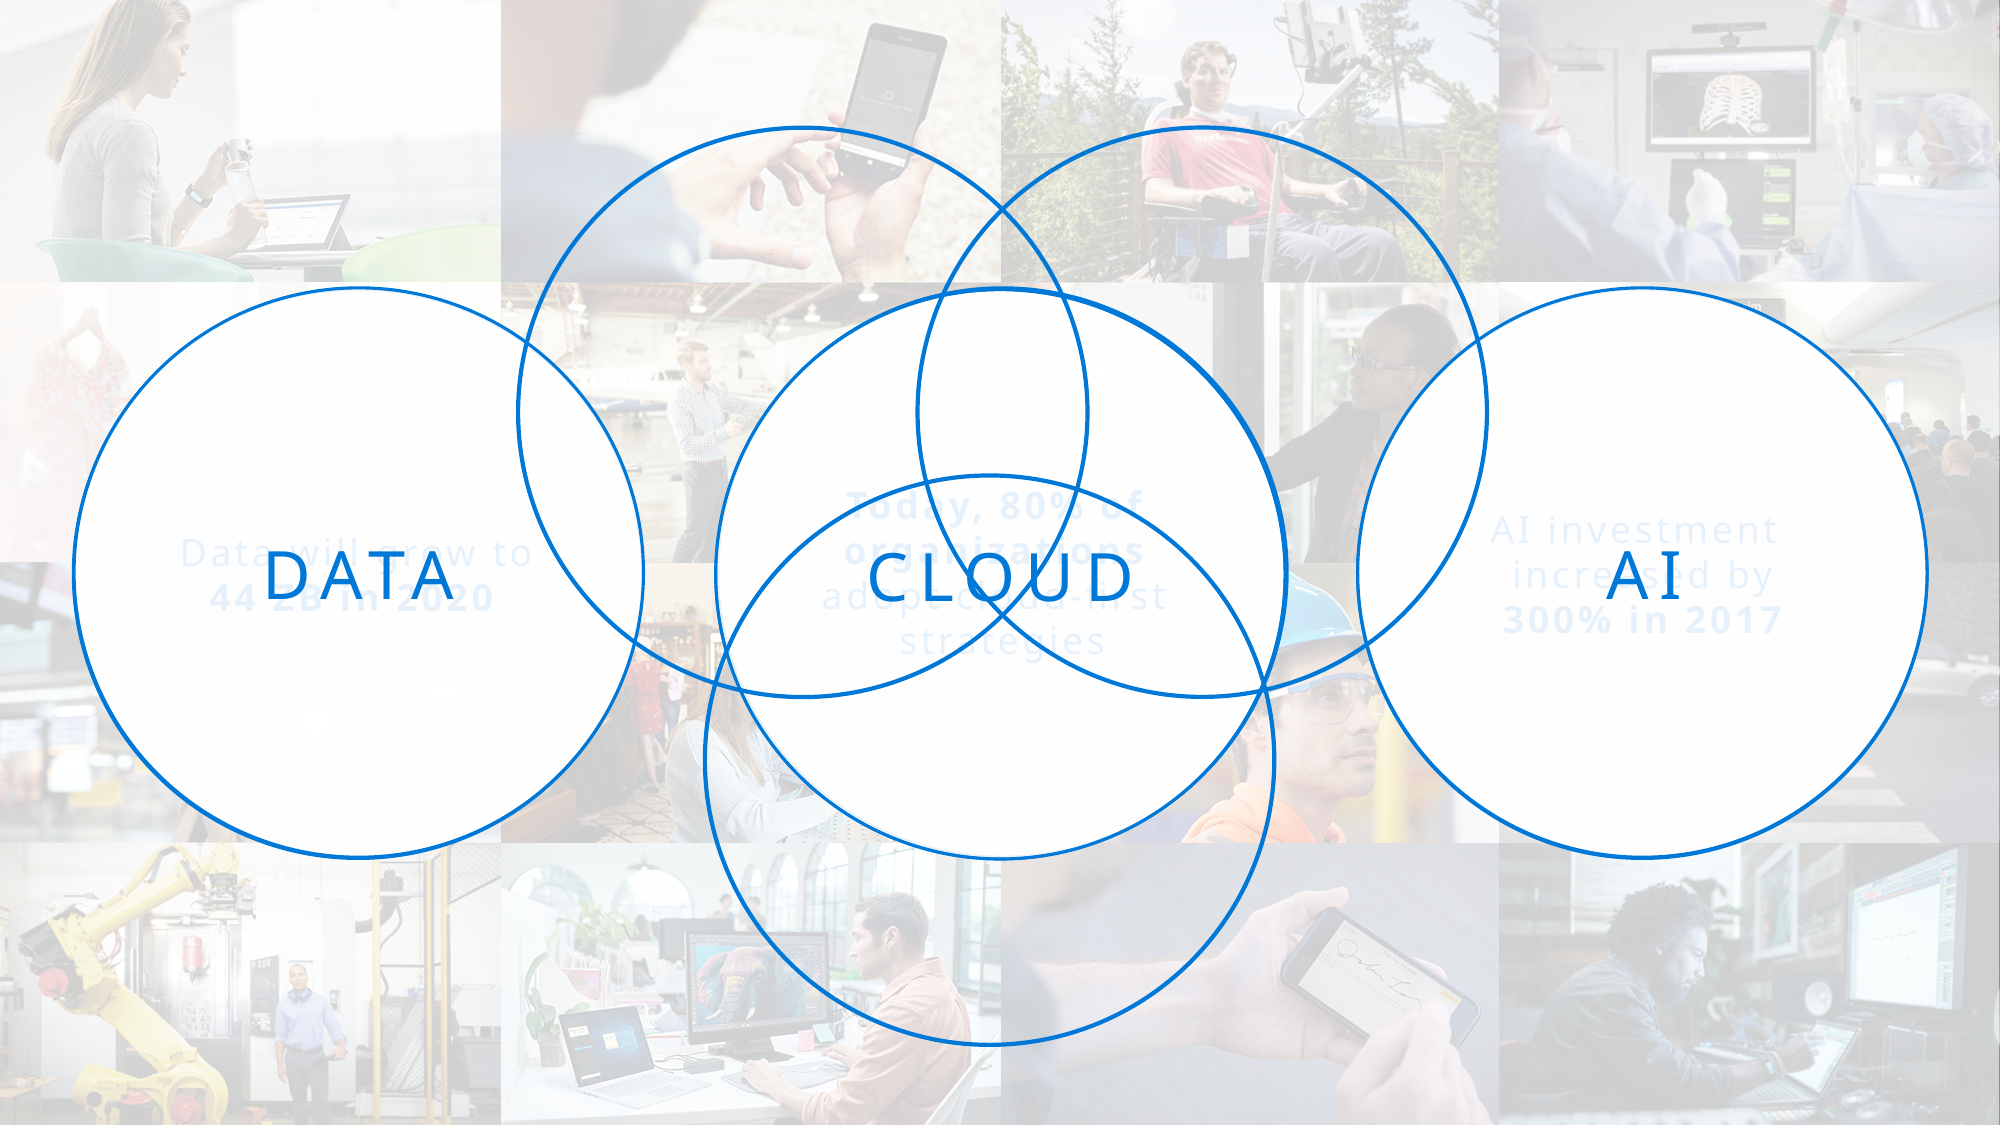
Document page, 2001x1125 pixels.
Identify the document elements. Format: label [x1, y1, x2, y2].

text_box [1488, 287, 1928, 858]
picture [0, 0, 2000, 1125]
text_box [73, 287, 517, 858]
text_box [517, 127, 1488, 1046]
